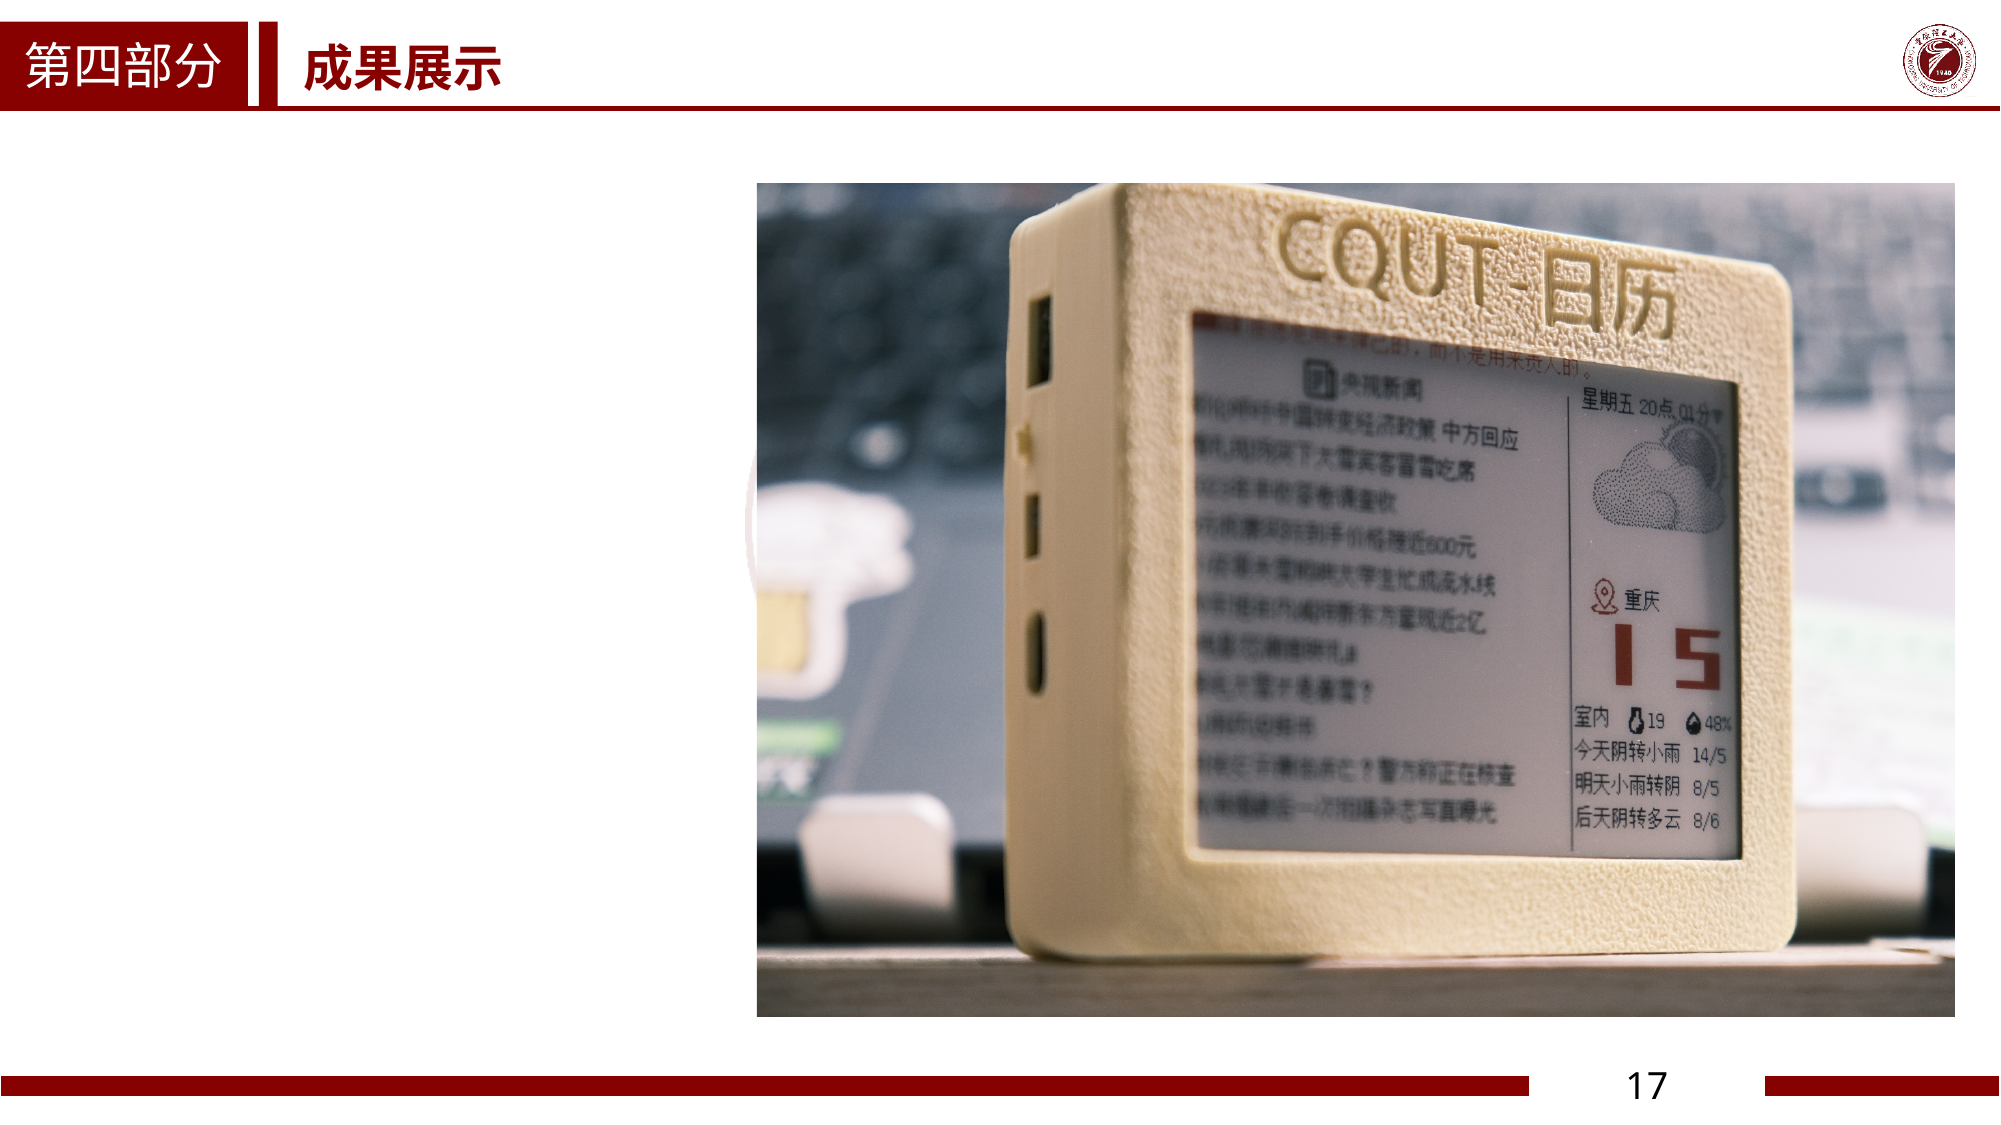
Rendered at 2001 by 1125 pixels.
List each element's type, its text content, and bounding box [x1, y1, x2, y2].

text_box 第四部分 [0, 21, 248, 106]
picture [1902, 24, 1976, 97]
text_box 成果展示 [288, 28, 1000, 104]
text_box [1763, 1074, 2000, 1098]
text_box [0, 1074, 1531, 1098]
text_box [258, 21, 278, 106]
picture [756, 183, 1955, 1017]
text_box 17 [1589, 1054, 1705, 1115]
